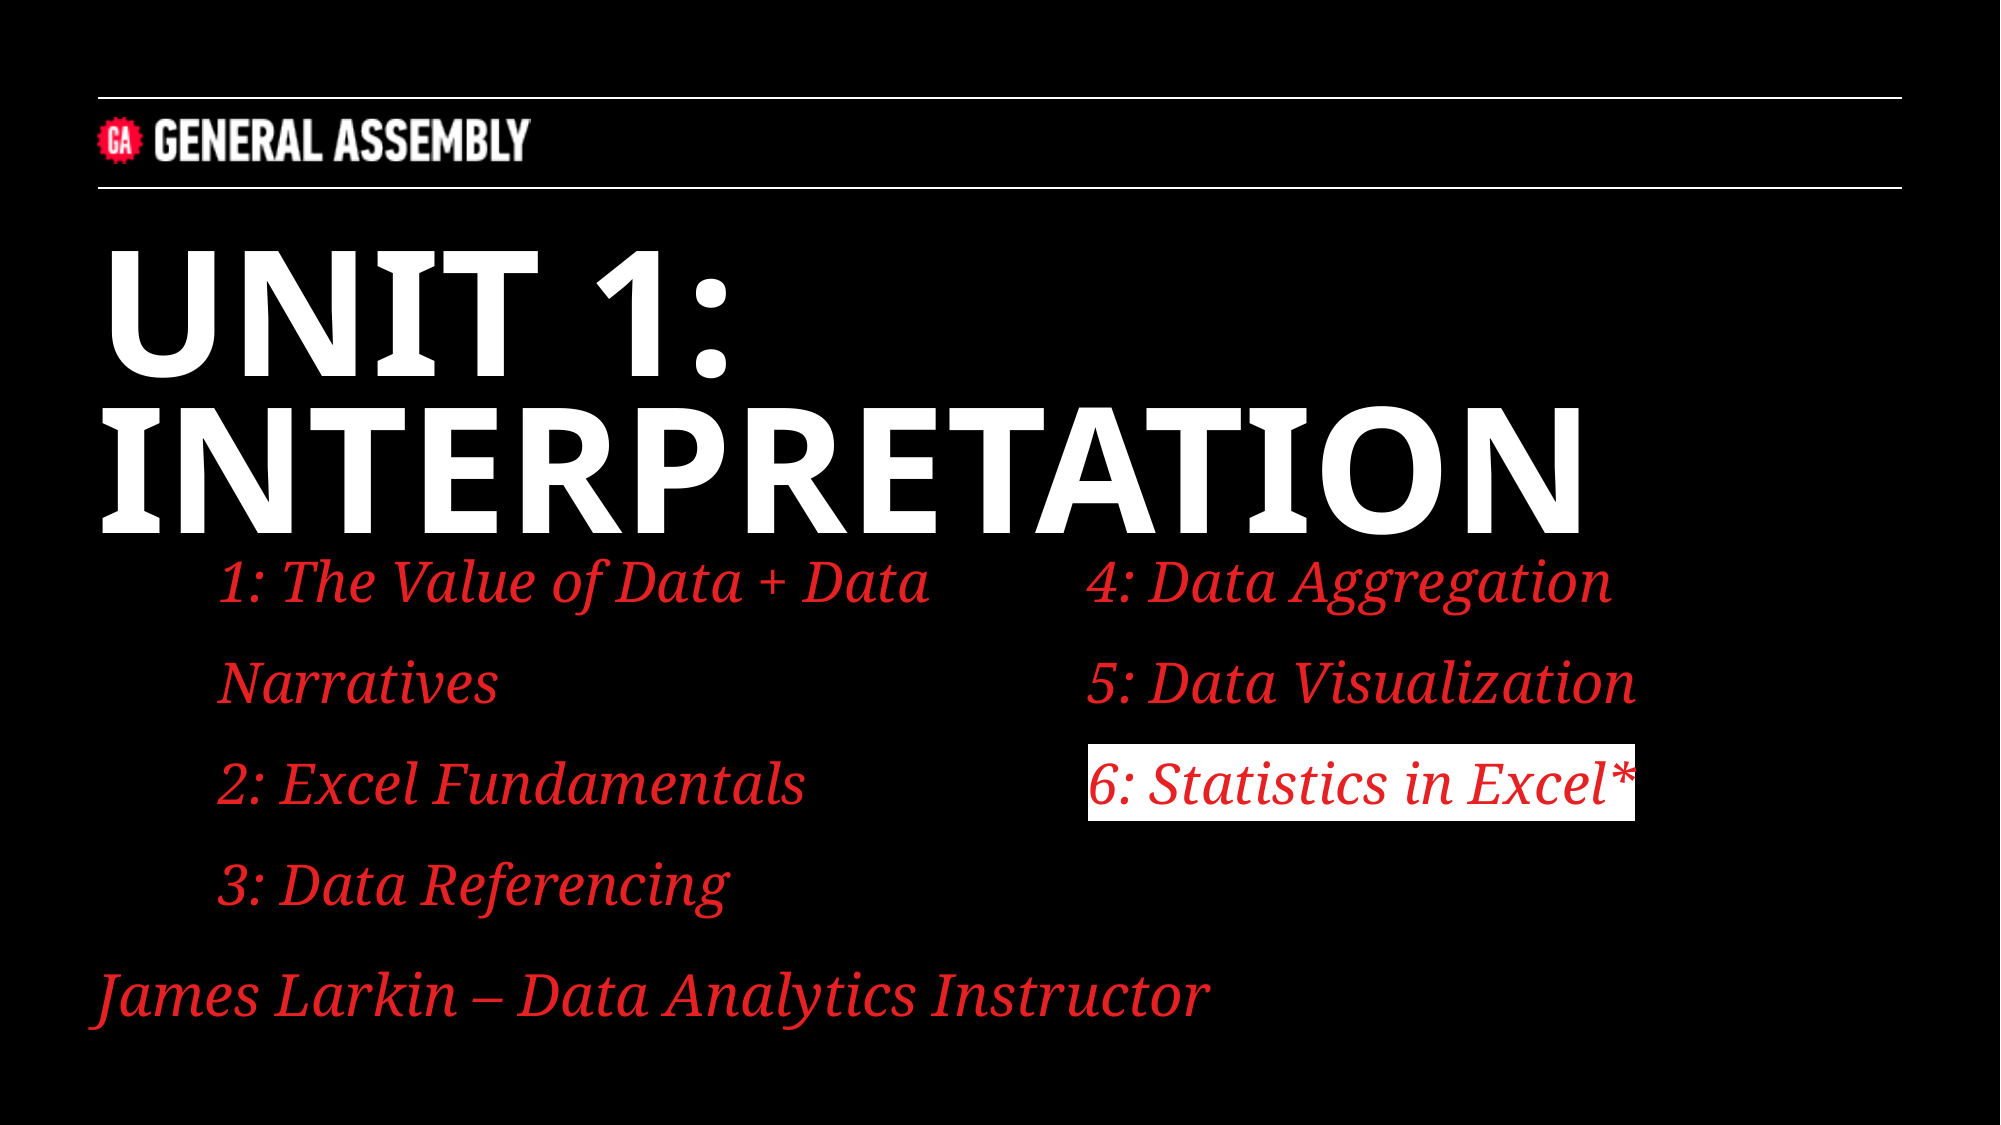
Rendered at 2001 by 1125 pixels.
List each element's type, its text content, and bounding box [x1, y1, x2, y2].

picture [97, 117, 531, 164]
text_box James Larkin – Data Analytics Instructor [97, 943, 1903, 1077]
text_box 1: The Value of Data + Data Narratives 2: Excel Fundamentals 3: Data Referencing [218, 512, 1063, 910]
text_box 4: Data Aggregation 5: Data Visualization 6: Statistics in Excel* [1087, 512, 1745, 910]
text_box UNIT 1: INTERPRETATION [97, 250, 1903, 459]
